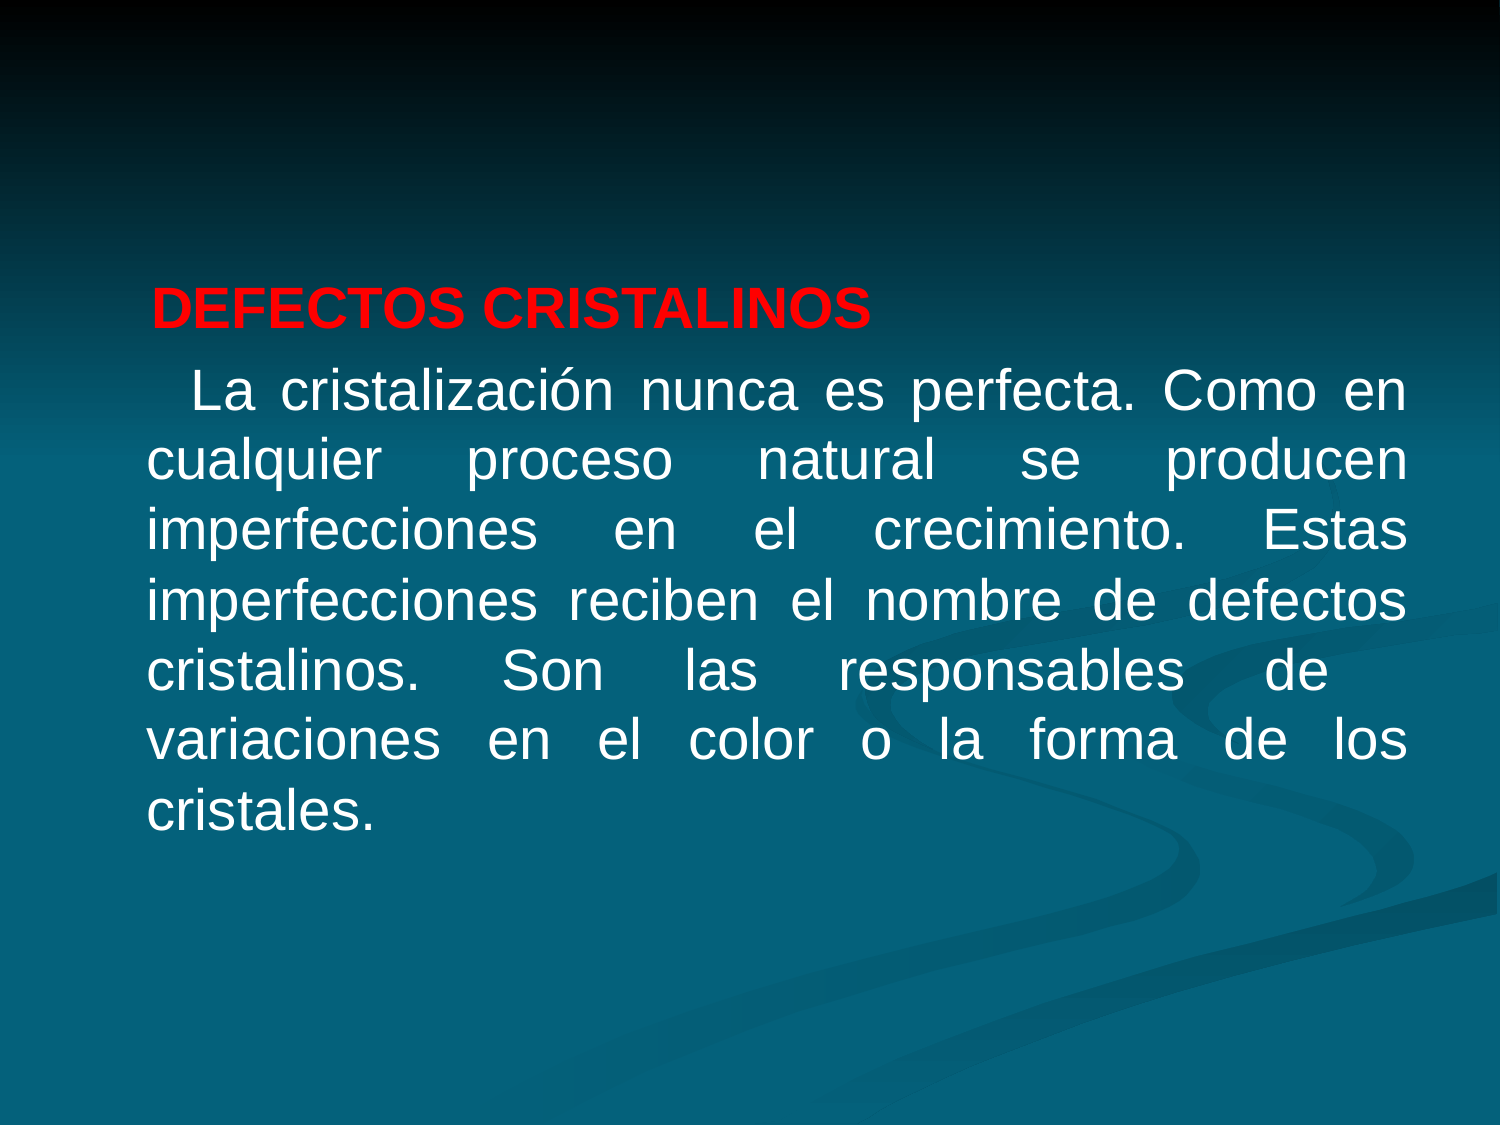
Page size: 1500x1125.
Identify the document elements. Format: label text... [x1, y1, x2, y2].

list DEFECTOS CRISTALINOS La cristalización nunca es perfecta. Como en cualquier proceso natural se producen imperfecciones en el crecimiento. Estas imperfecciones reciben el nombre de defectos cristalinos. Son las responsables de variaciones en el color o la forma de los cristales. [74, 262, 1426, 1006]
